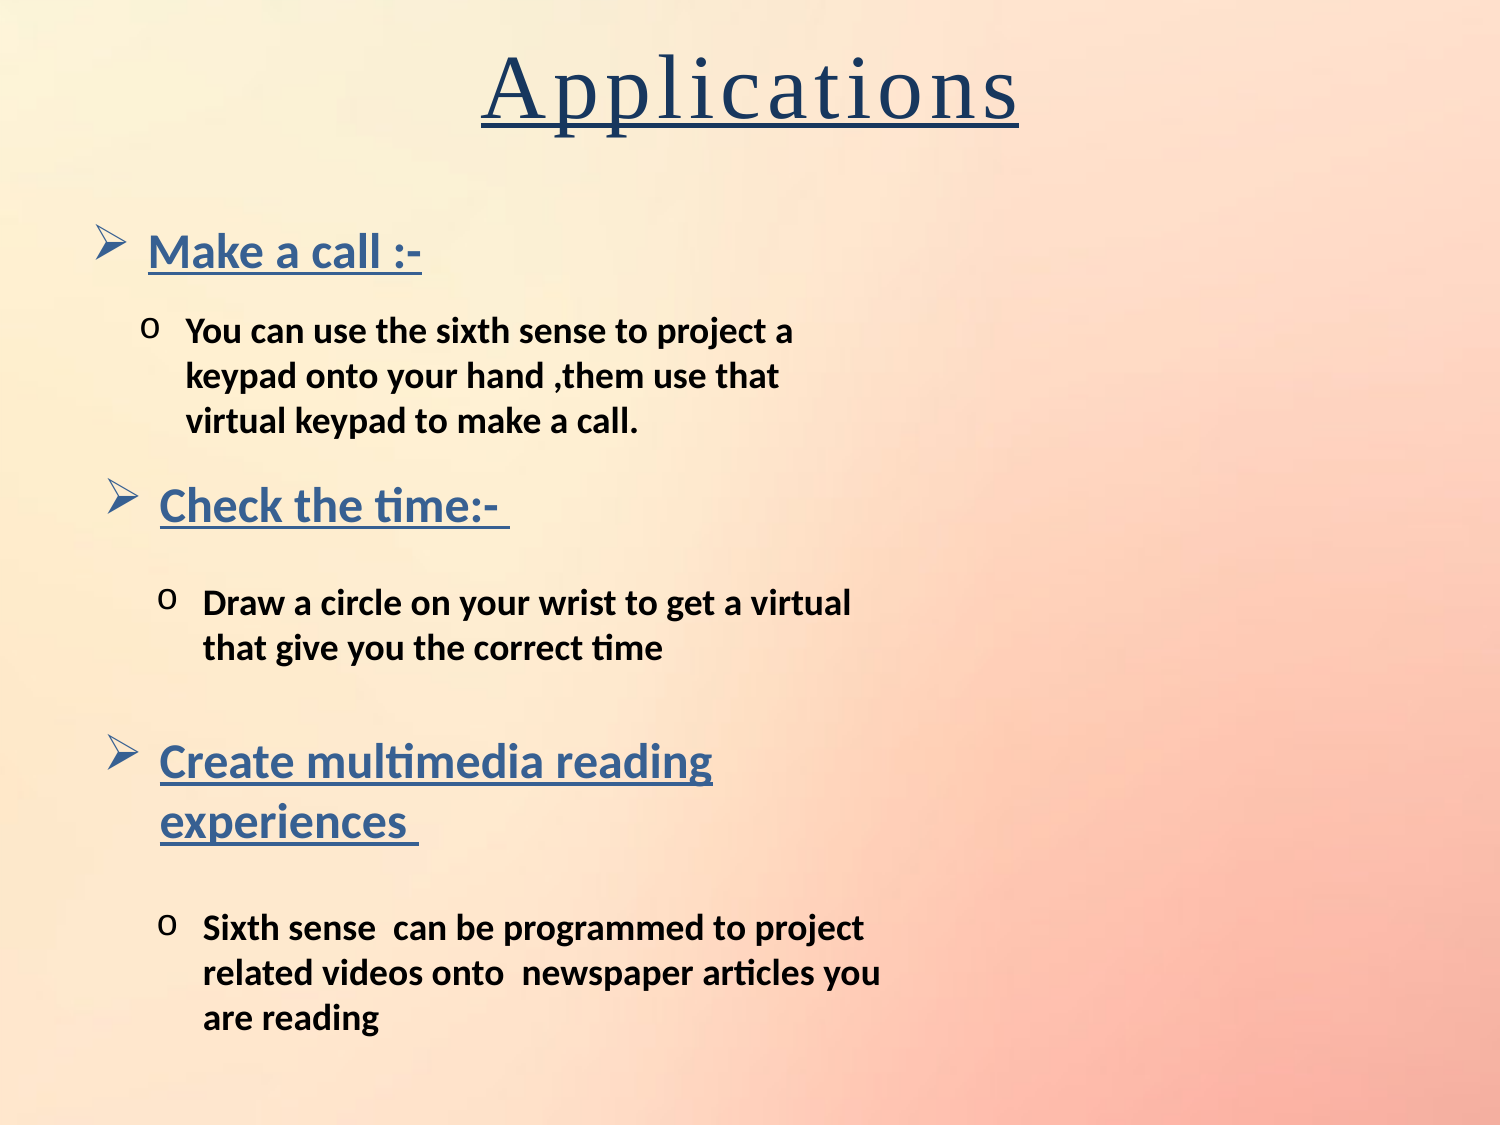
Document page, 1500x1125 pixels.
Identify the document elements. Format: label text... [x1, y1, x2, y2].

text_box Sixth sense can be programmed to project related videos onto newspaper articles you are reading [141, 895, 915, 1045]
text_box Check the time:- [88, 465, 638, 540]
text_box You can use the sixth sense to project a keypad onto your hand ,them use that virtual keypad to make a call. [123, 298, 904, 494]
text_box Create multimedia reading experiences [88, 721, 845, 857]
text_box Make a call :- [76, 210, 467, 286]
picture [0, 0, 1500, 1125]
text_box Draw a circle on your wrist to get a virtual that give you the correct time [141, 570, 887, 720]
text_box Applications [465, 19, 1035, 144]
